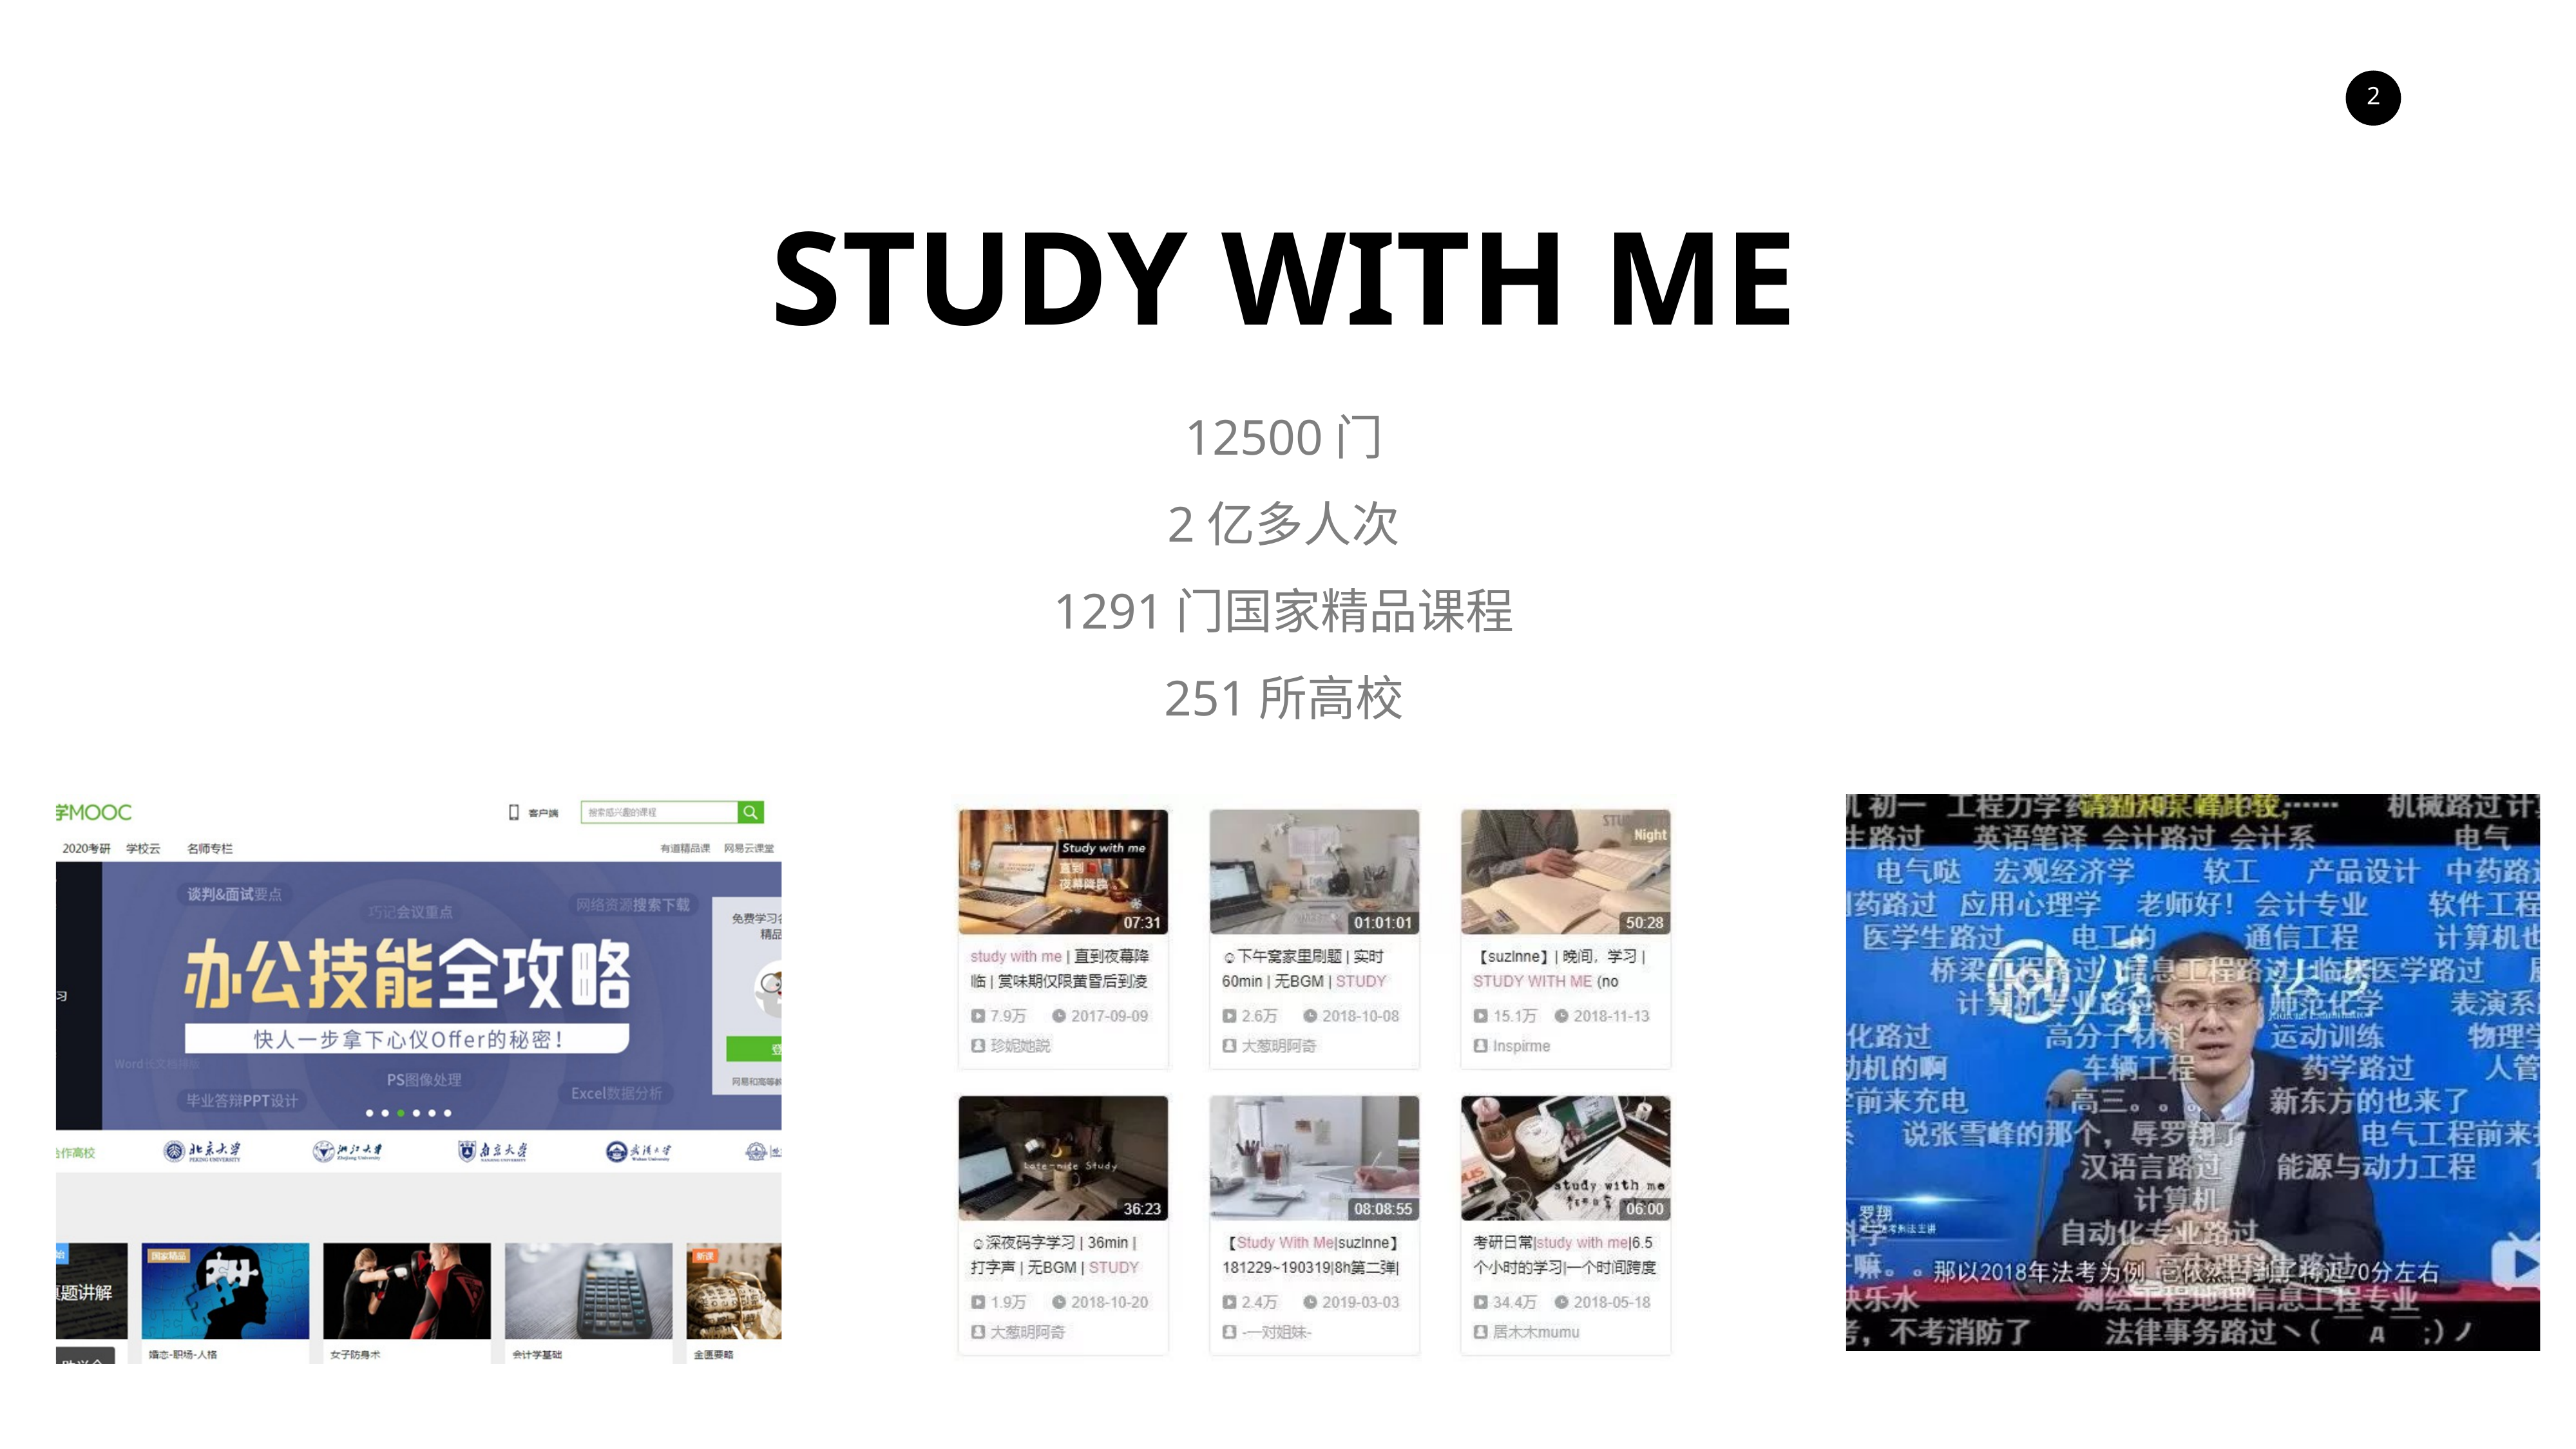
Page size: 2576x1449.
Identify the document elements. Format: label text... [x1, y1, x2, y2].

picture [951, 794, 1677, 1364]
picture [1846, 794, 2541, 1352]
picture [55, 794, 782, 1364]
text_box 12500门 2亿多人次 1291门国家精品课程 251所高校 [485, 373, 2083, 730]
text_box STUDY WITH ME [761, 191, 1807, 355]
